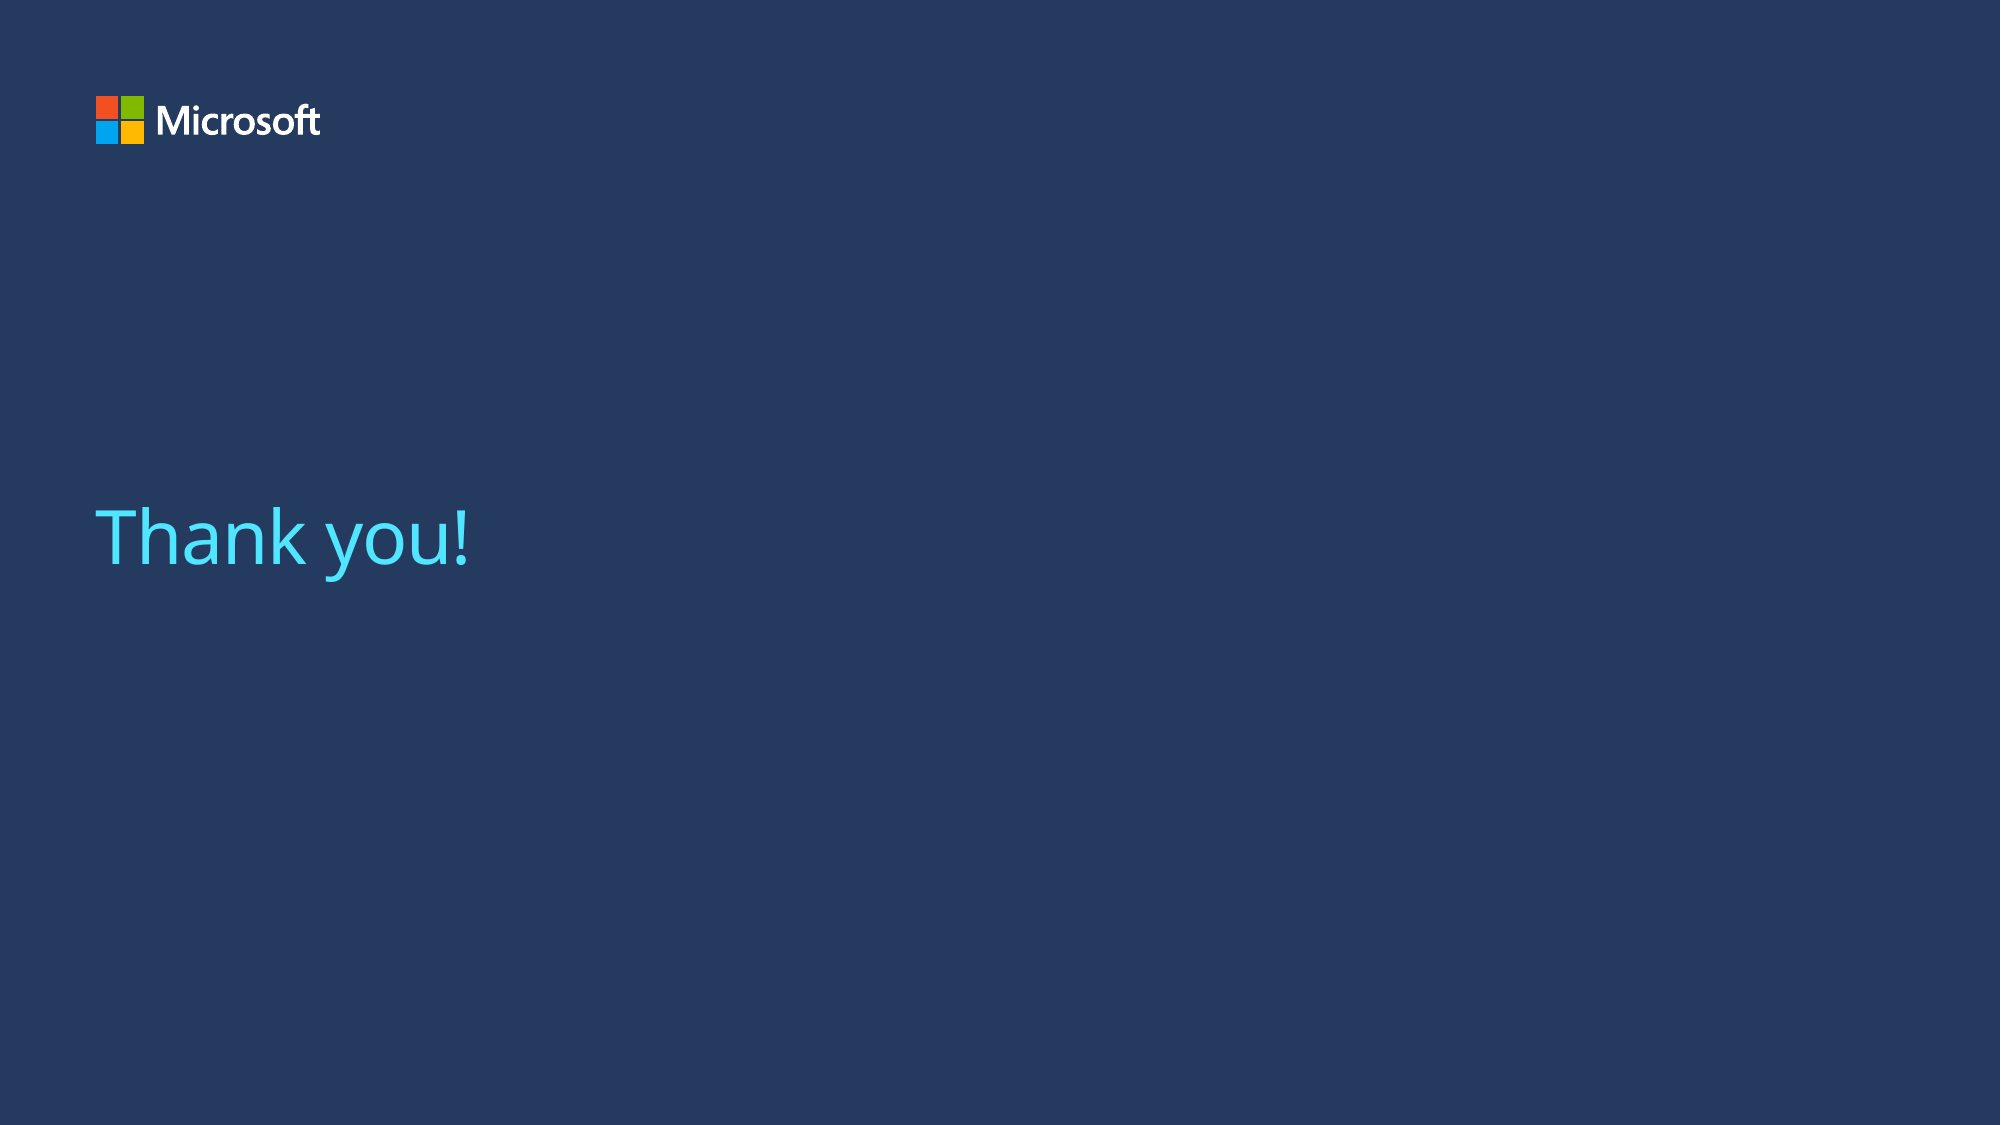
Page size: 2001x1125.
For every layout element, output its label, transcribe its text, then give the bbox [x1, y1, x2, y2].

title Thank you! [95, 488, 1596, 580]
